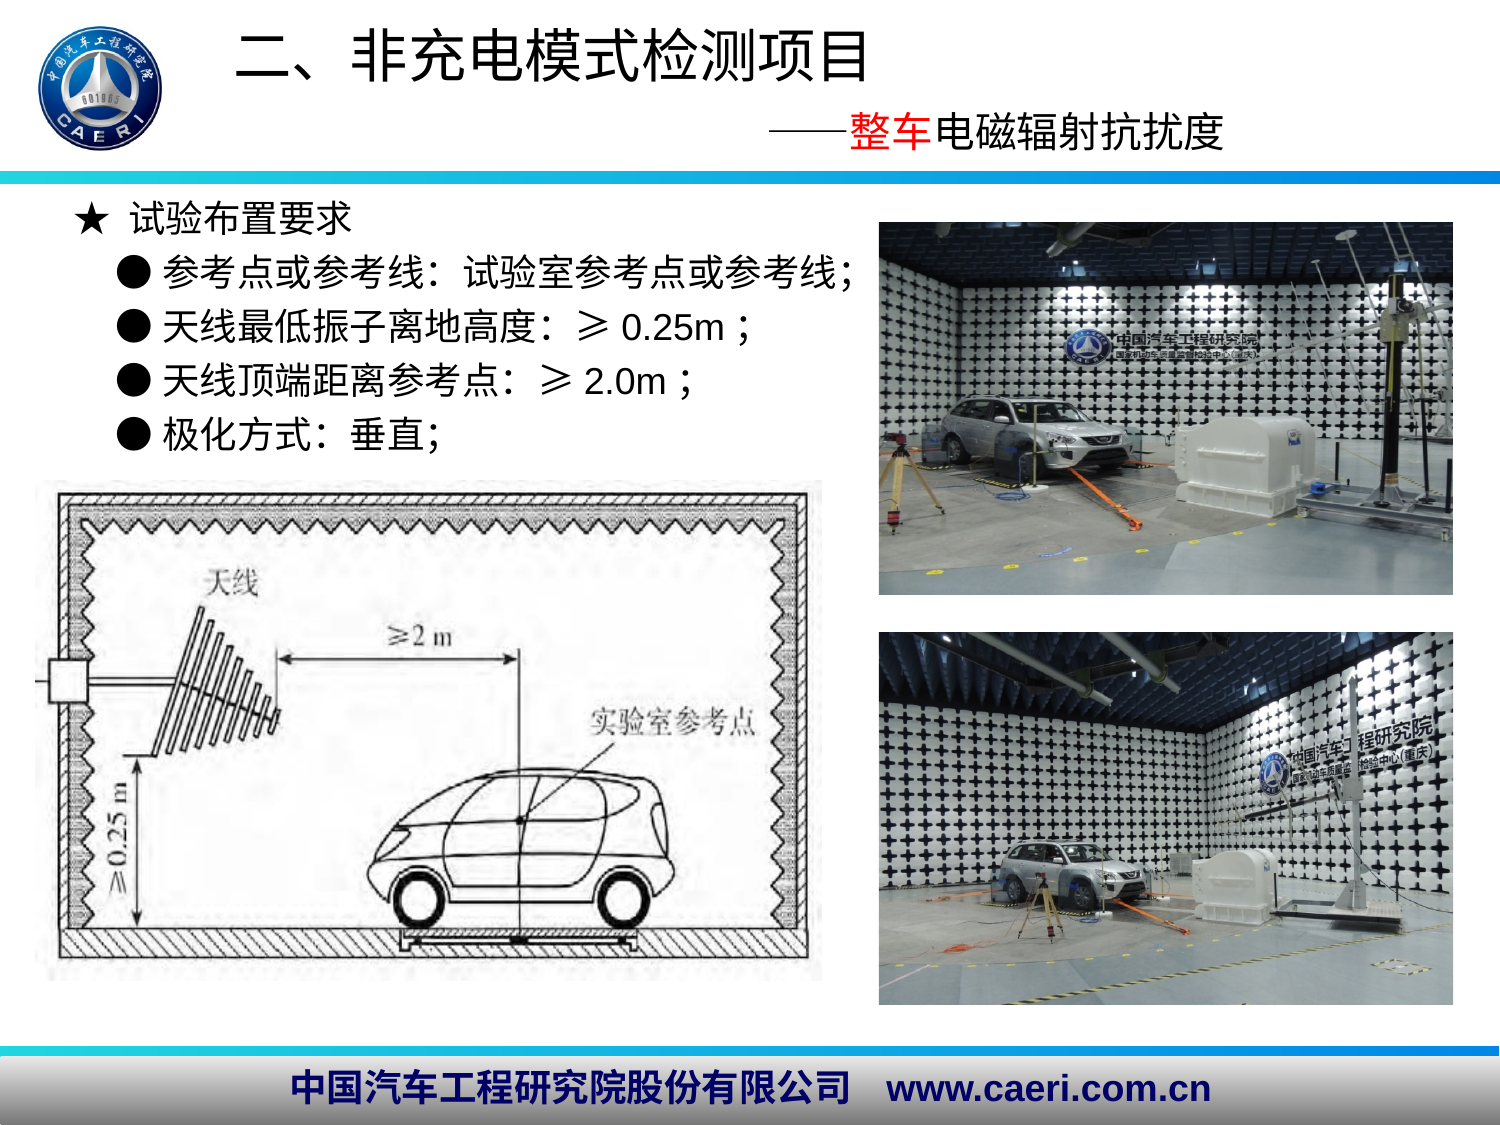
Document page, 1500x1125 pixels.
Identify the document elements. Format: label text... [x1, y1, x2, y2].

picture [34, 480, 822, 981]
picture [35, 23, 164, 153]
picture [878, 222, 1454, 595]
picture [878, 632, 1454, 1006]
text_box ★ 试验布置要求 ●参考点或参考线：试验室参考点或参考线； ●天线最低振子离地高度：≥0.25m； ●天线顶端距离参考点：≥2.0m； ●极化方式：垂直； [58, 187, 1254, 509]
title 二、非充电模式检测项目 ——整车电磁辐射抗扰度 [218, 11, 1425, 164]
